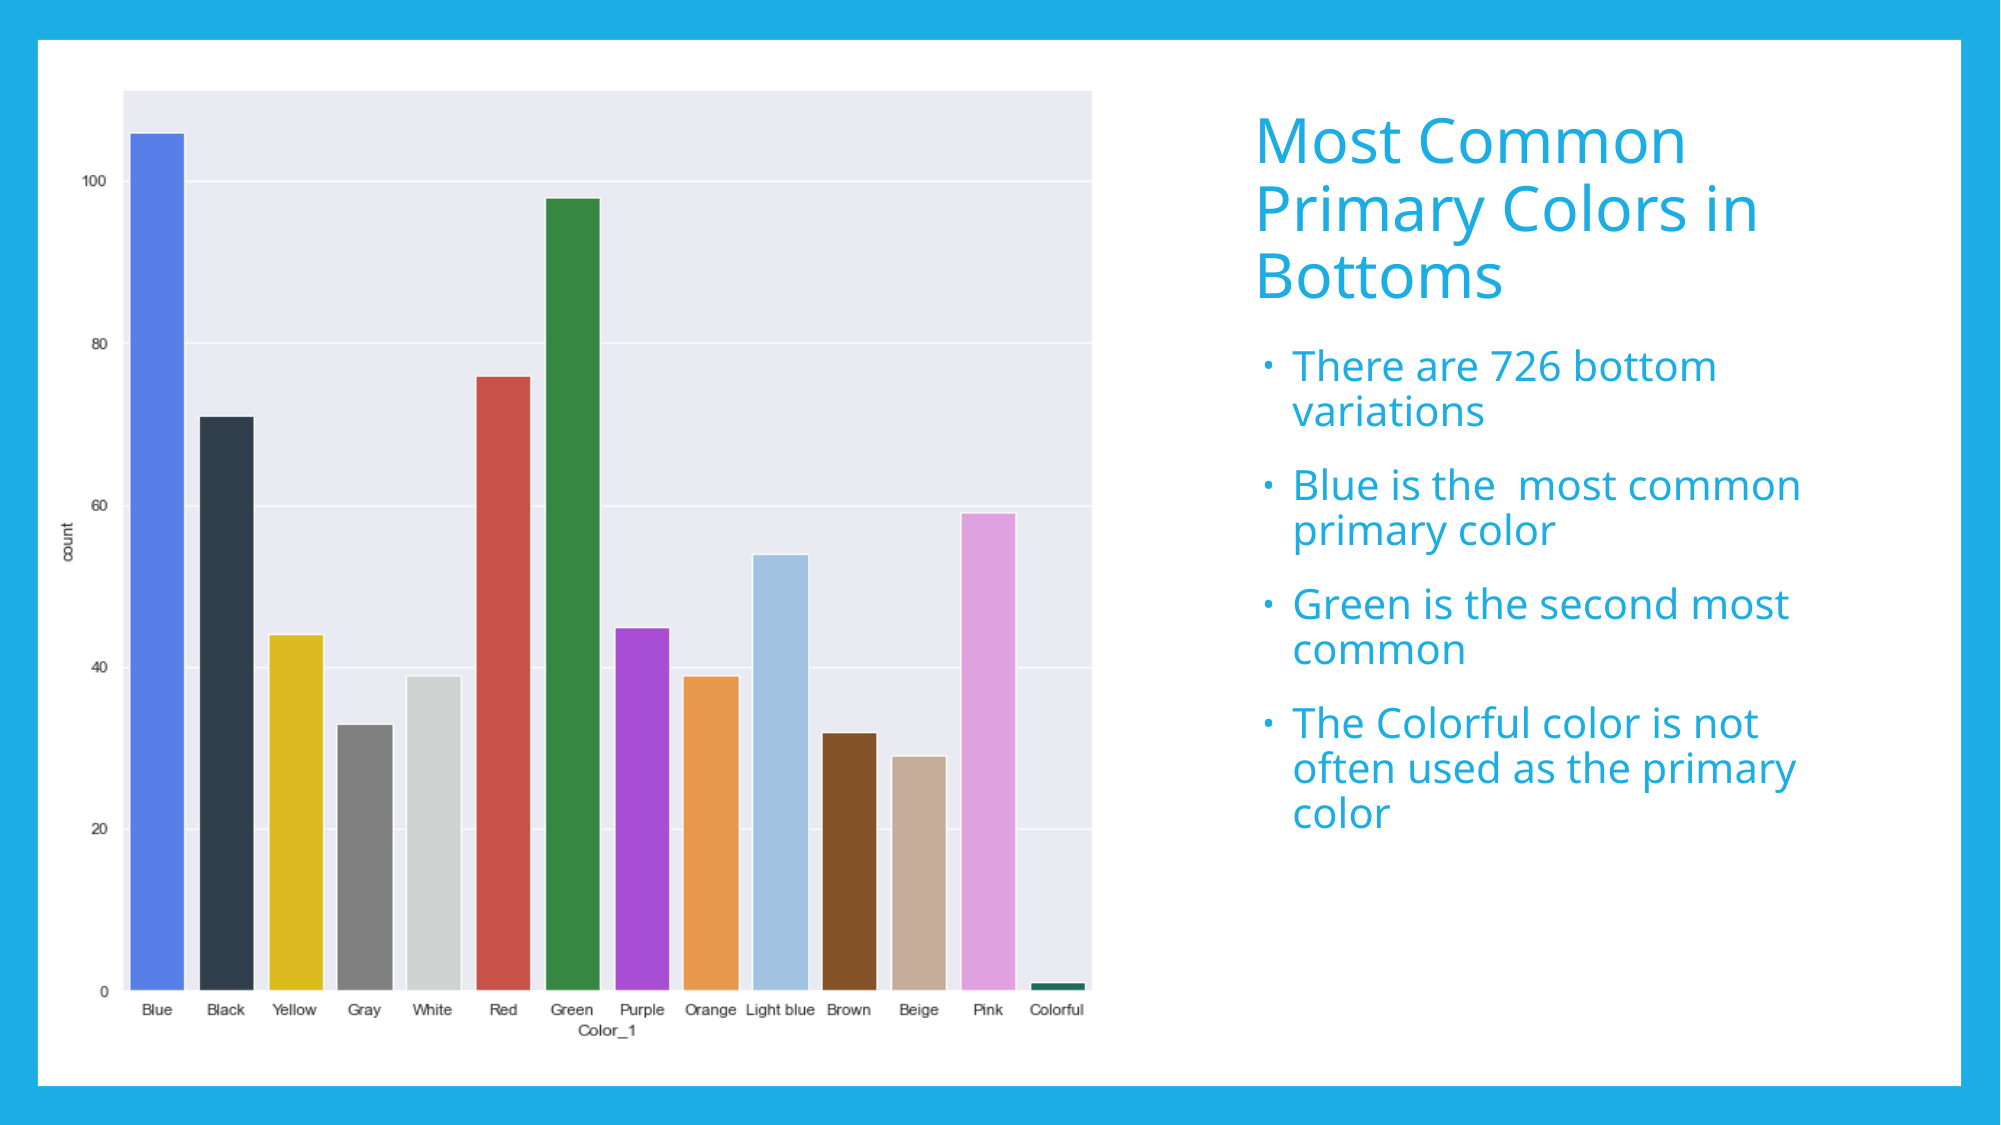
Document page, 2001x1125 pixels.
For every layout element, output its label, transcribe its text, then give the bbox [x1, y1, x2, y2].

list There are 726 bottom variations Blue is the most common primary color Green is the second most common The Colorful color is not often used as the primary color [1239, 337, 1882, 1000]
picture [51, 79, 1102, 1047]
title Most Common Primary Colors in Bottoms [1239, 99, 1882, 323]
